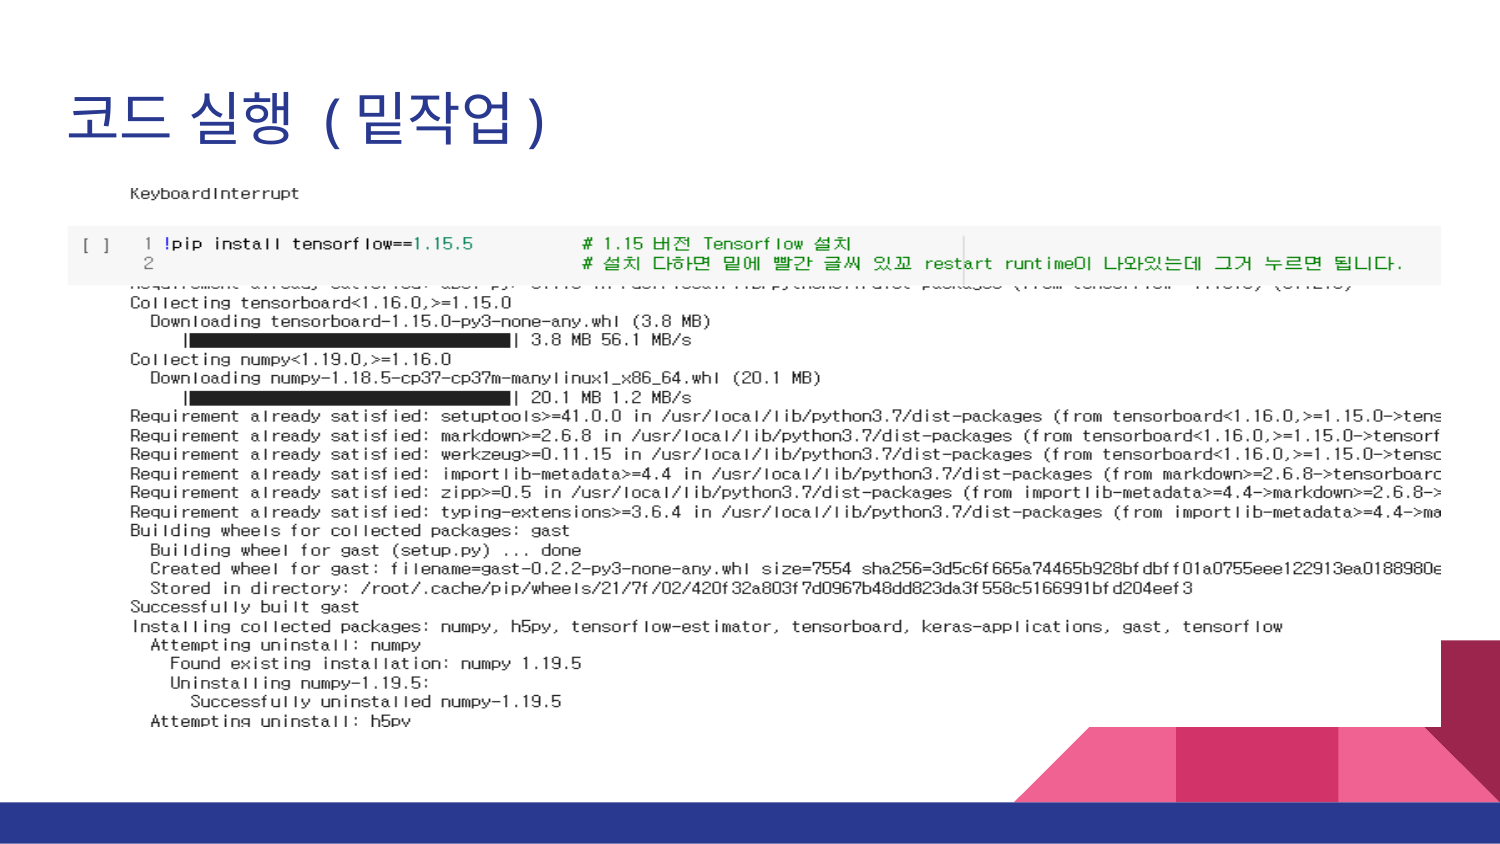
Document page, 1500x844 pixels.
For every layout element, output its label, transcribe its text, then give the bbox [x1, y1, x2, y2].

title 코드 실행 (밑작업) [51, 67, 1449, 167]
picture [42, 188, 1441, 727]
